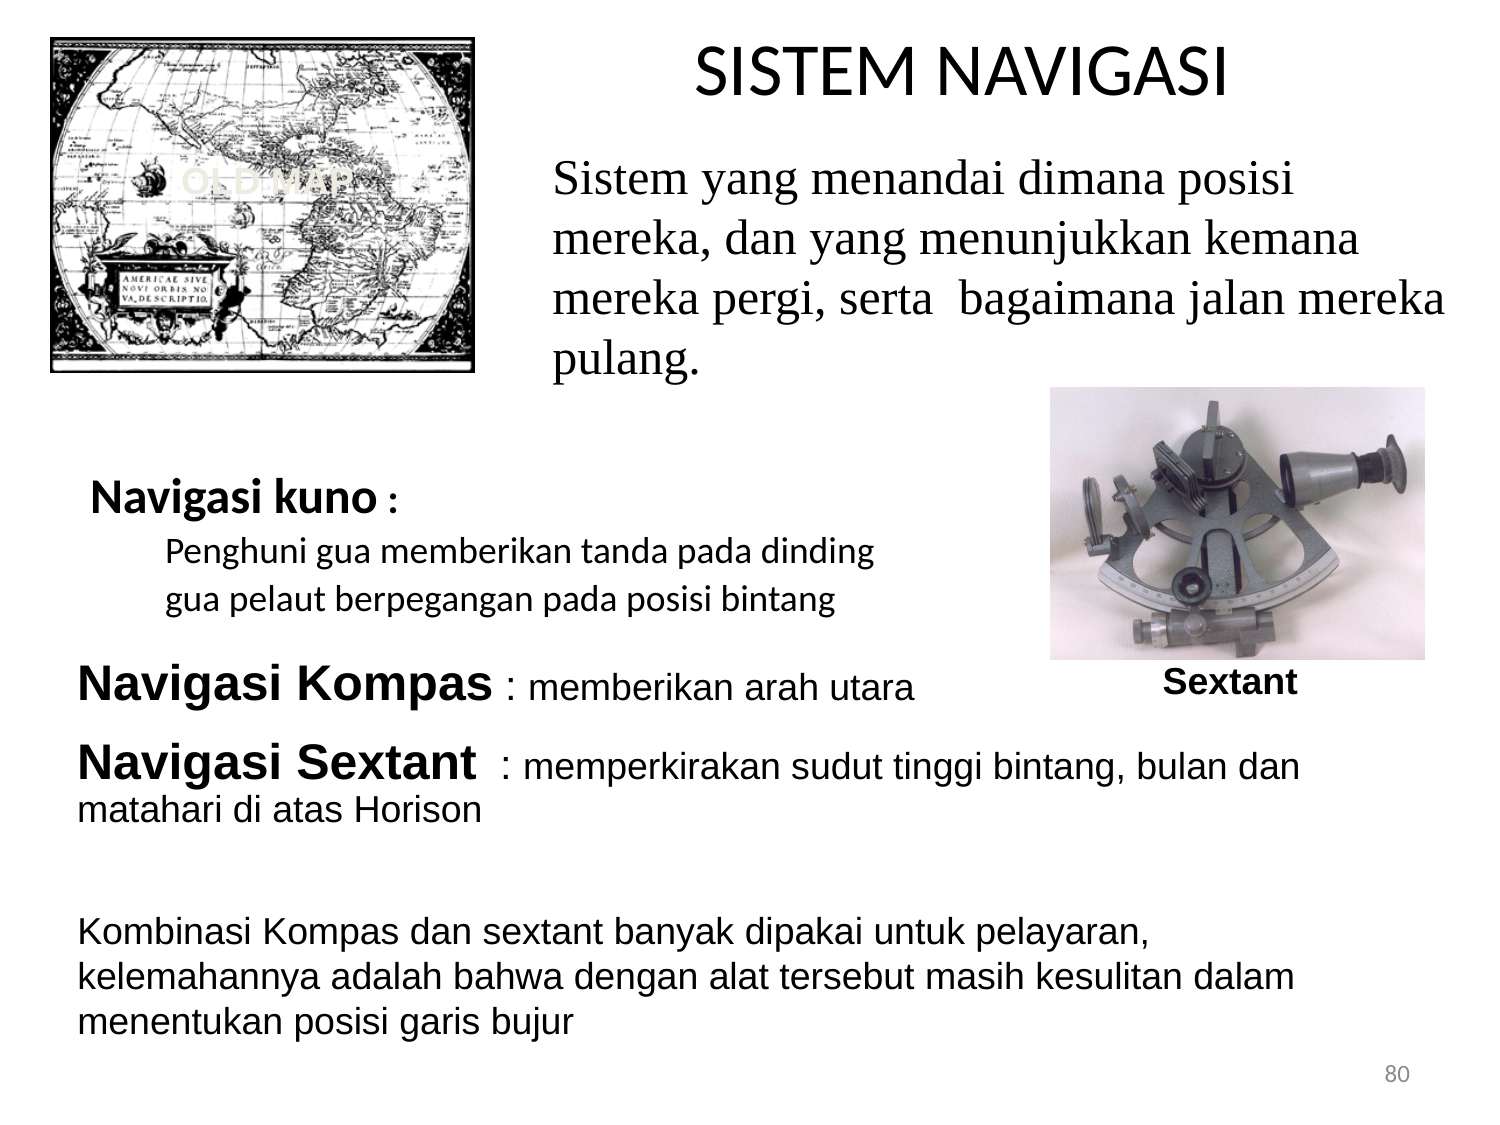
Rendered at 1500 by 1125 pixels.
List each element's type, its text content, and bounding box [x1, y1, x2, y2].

text_box Navigasi Kompas : memberikan arah utara Navigasi Sextant : memperkirakan sudut tinggi bintang, bulan dan matahari di atas Horison [62, 649, 1425, 839]
title SISTEM NAVIGASI [500, 12, 1425, 118]
text_box Sextant [1147, 669, 1313, 710]
text_box Sistem yang menandai dimana posisi mereka, dan yang menunjukkan kemana mereka pergi, serta bagaimana jalan mereka pulang. [537, 137, 1475, 393]
list Navigasi kuno : Penghuni gua memberikan tanda pada dinding gua pelaut berpegangan pada posisi bintang [75, 462, 988, 638]
picture [49, 37, 476, 374]
slide_number 80 [1074, 1042, 1425, 1103]
picture [1049, 387, 1426, 660]
text_box Kombinasi Kompas dan sextant banyak dipakai untuk pelayaran, kelemahannya adalah bahwa dengan alat tersebut masih kesulitan dalam menentukan posisi garis bujur [62, 899, 1363, 1050]
